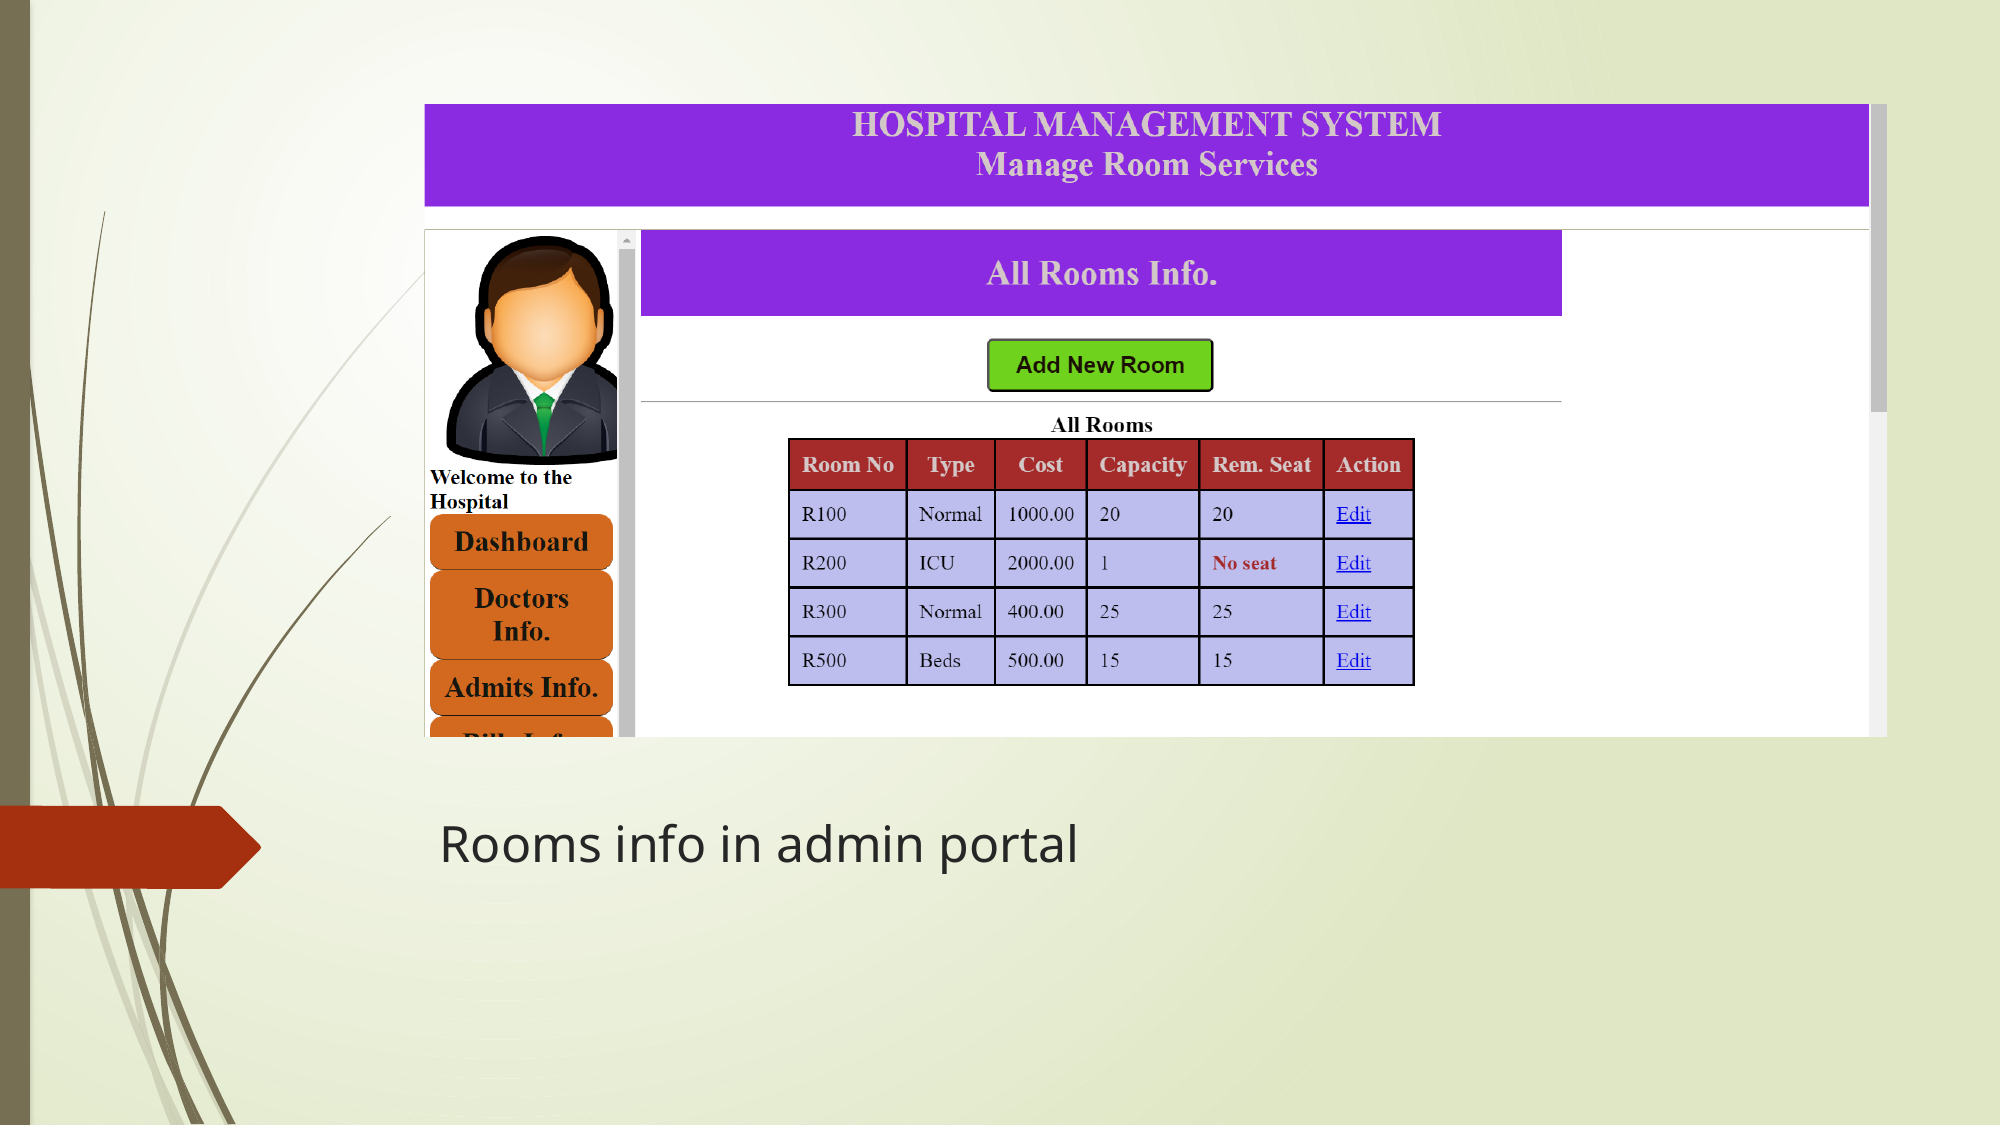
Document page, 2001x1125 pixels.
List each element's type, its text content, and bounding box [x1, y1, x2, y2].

title Rooms info in admin portal [424, 787, 1888, 881]
picture [424, 103, 1888, 737]
